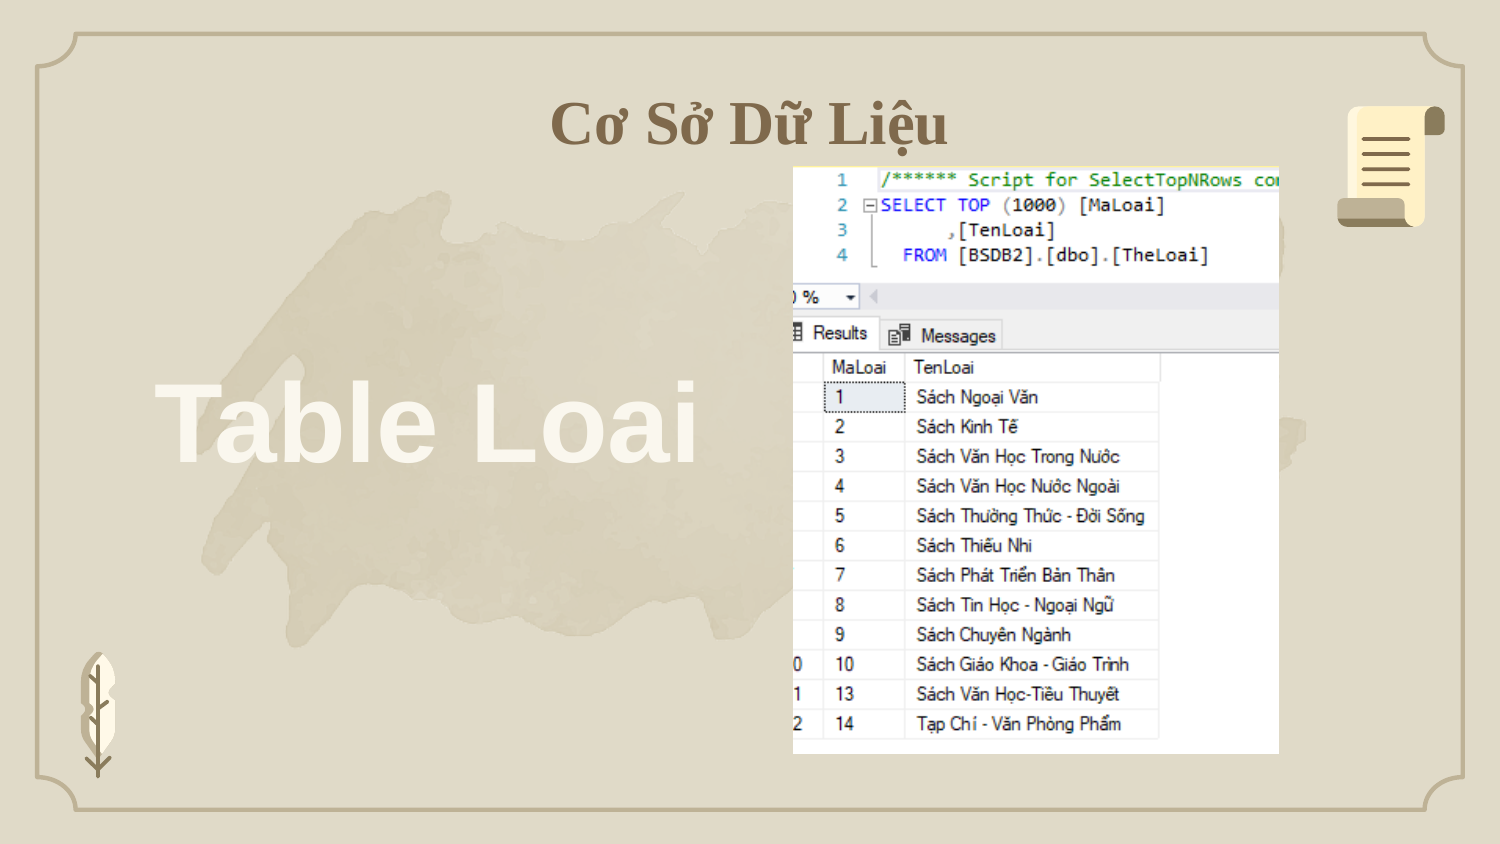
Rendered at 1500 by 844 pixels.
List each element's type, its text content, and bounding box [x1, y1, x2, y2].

picture [793, 166, 1279, 755]
text_box Table Loai [139, 342, 718, 493]
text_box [1337, 106, 1446, 227]
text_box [80, 651, 116, 779]
title Cơ Sở Dữ Liệu [117, 89, 1383, 150]
